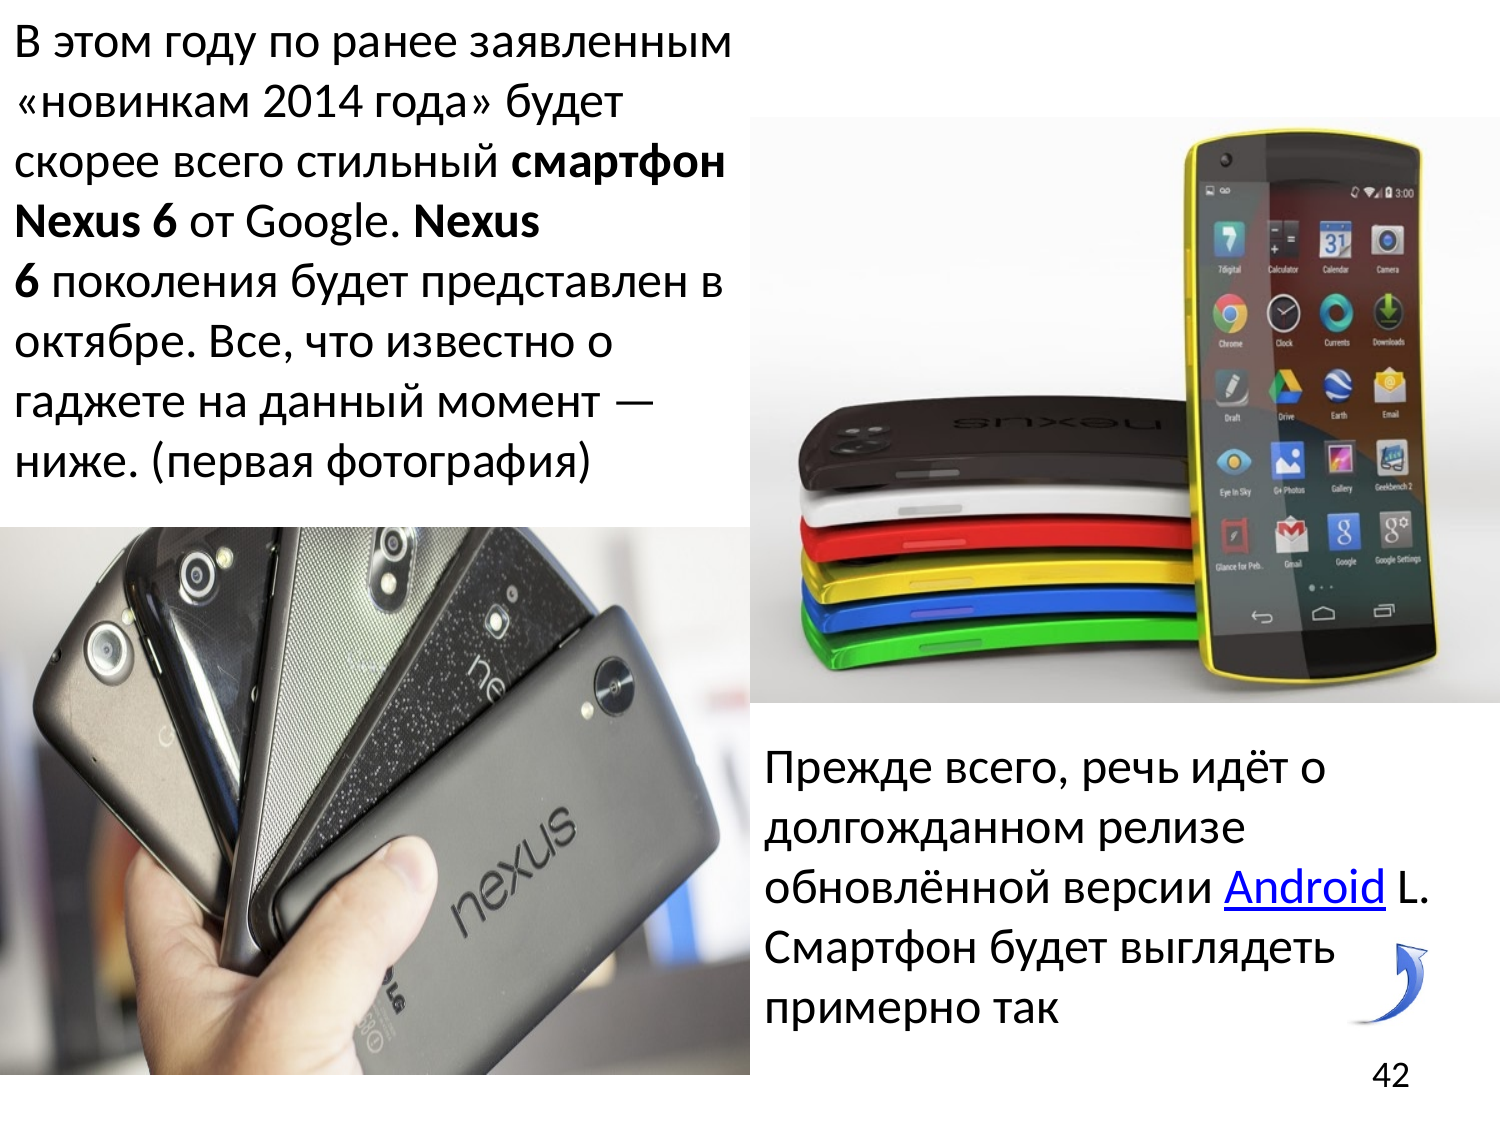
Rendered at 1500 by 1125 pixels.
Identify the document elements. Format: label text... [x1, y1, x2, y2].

picture [1347, 937, 1430, 1032]
text_box Прежде всего, речь идёт о долгожданном релизе обновлённой версии Android L. Смартфон будет выглядеть примерно так [754, 726, 1500, 1042]
slide_number 42 [1074, 1042, 1425, 1103]
text_box В этом году по ранее заявленным «новинкам 2014 года» будет скорее всего стильный смартфон Nexus 6 от Google. Nexus 6 поколения будет представлен в октябре. Все, что известно о гаджете на данный момент — ниже. (первая фотография) [0, 0, 750, 495]
picture [0, 116, 1500, 1075]
